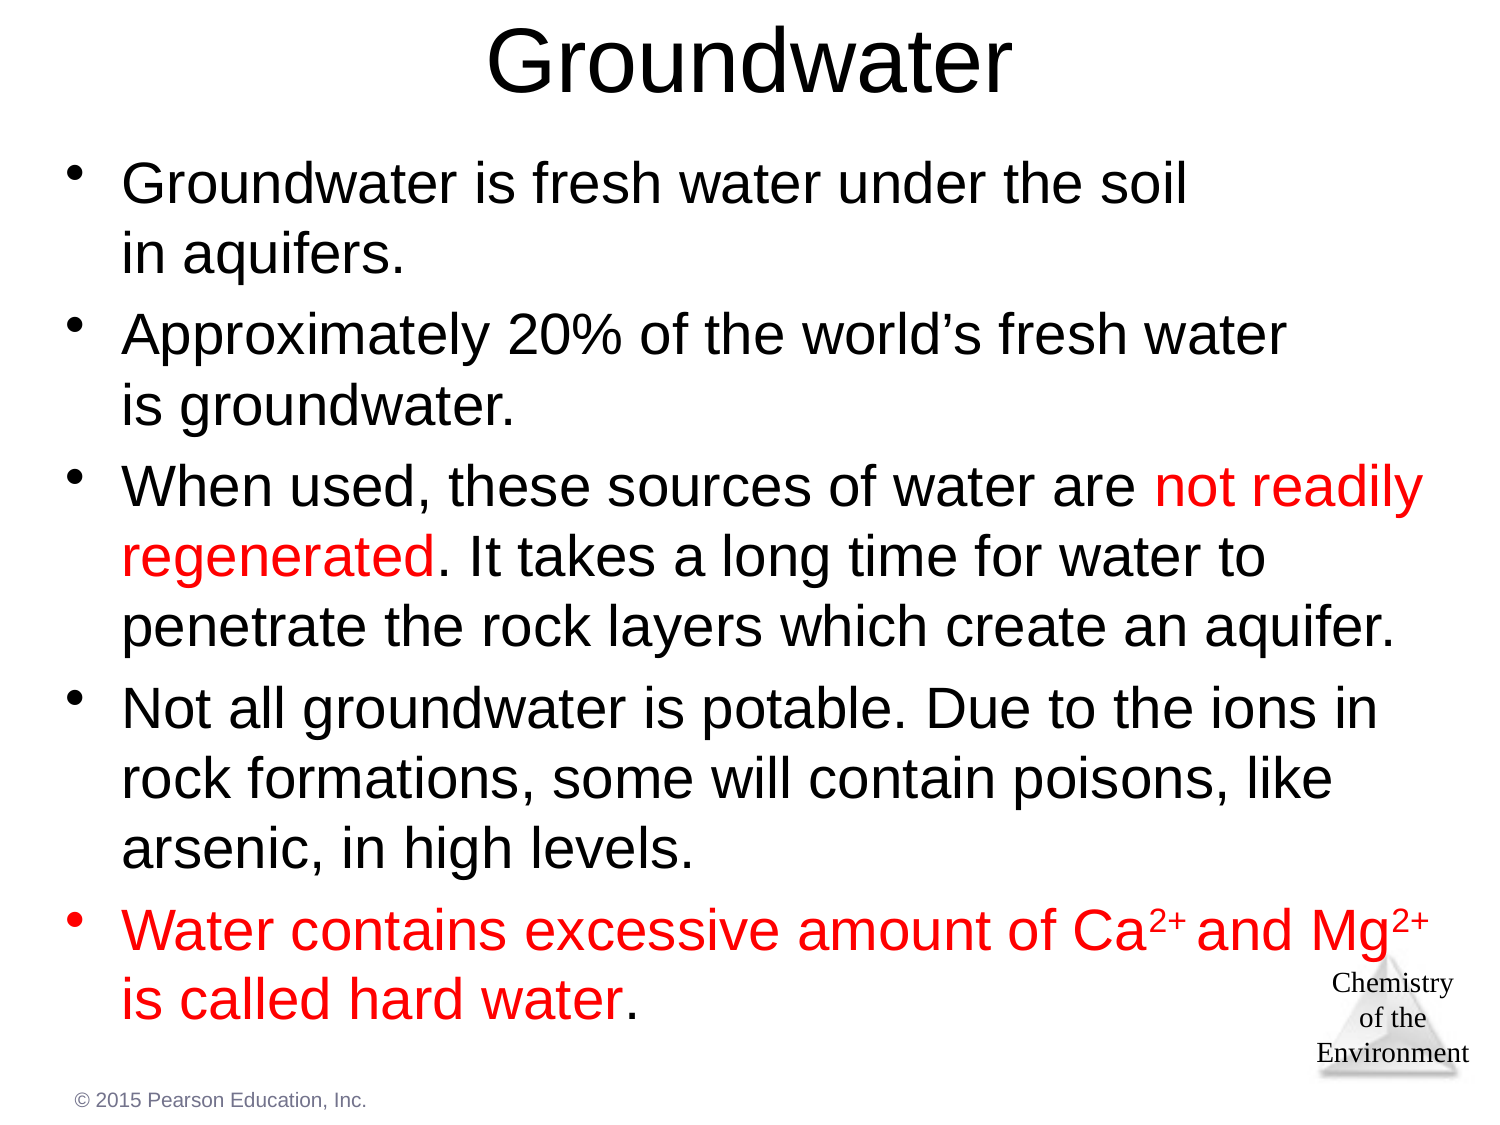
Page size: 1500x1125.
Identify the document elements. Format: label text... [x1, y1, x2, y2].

picture [1275, 899, 1500, 1125]
title Groundwater [0, 0, 1500, 113]
list Groundwater is fresh water under the soil in aquifers. Approximately 20% of the world’s fresh water is groundwater. When used, these sources of water are not readily regenerated. It takes a long time for water to penetrate the rock layers which create an aquifer. Not all groundwater is potable. Due to the ions in rock formations, some will contain poisons, like arsenic, in high levels. Water contains excessive amount of Ca2+ and Mg2+ is called hard water. [49, 137, 1463, 963]
